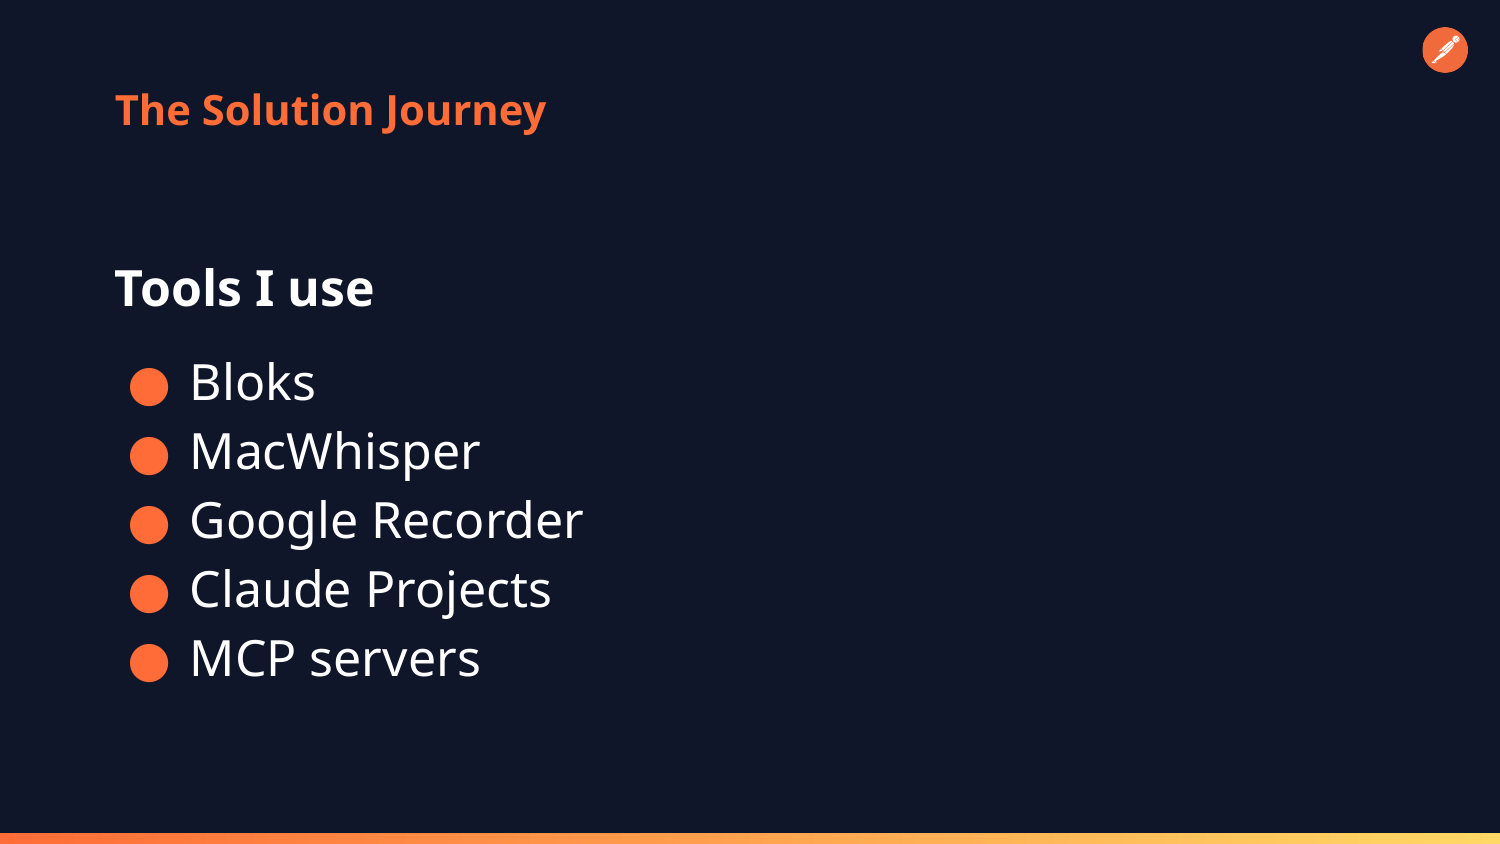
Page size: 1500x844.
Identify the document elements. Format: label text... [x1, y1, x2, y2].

title The Solution Journey [99, 68, 1053, 163]
list Tools I use Bloks MacWhisper Google Recorder Claude Projects MCP servers [99, 232, 1197, 627]
picture [1422, 27, 1472, 73]
